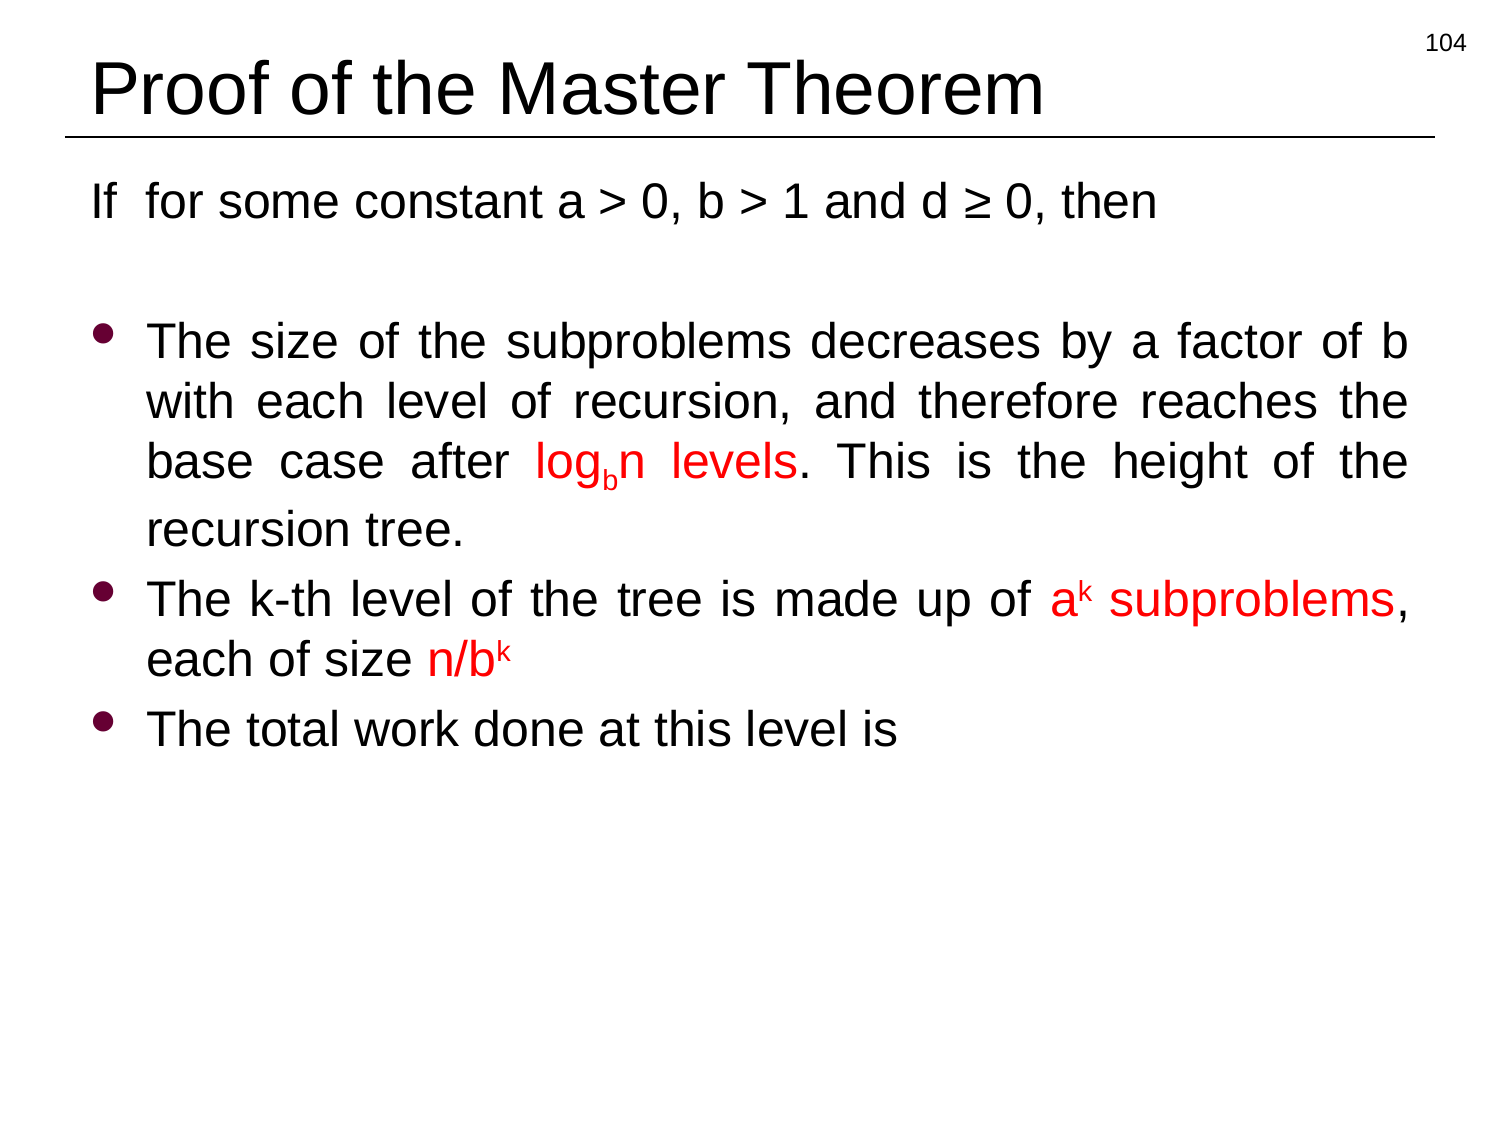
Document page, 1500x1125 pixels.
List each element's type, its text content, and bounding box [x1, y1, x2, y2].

title Proof of the Master Theorem [75, 20, 1425, 138]
slide_number 104 [1131, 18, 1483, 62]
